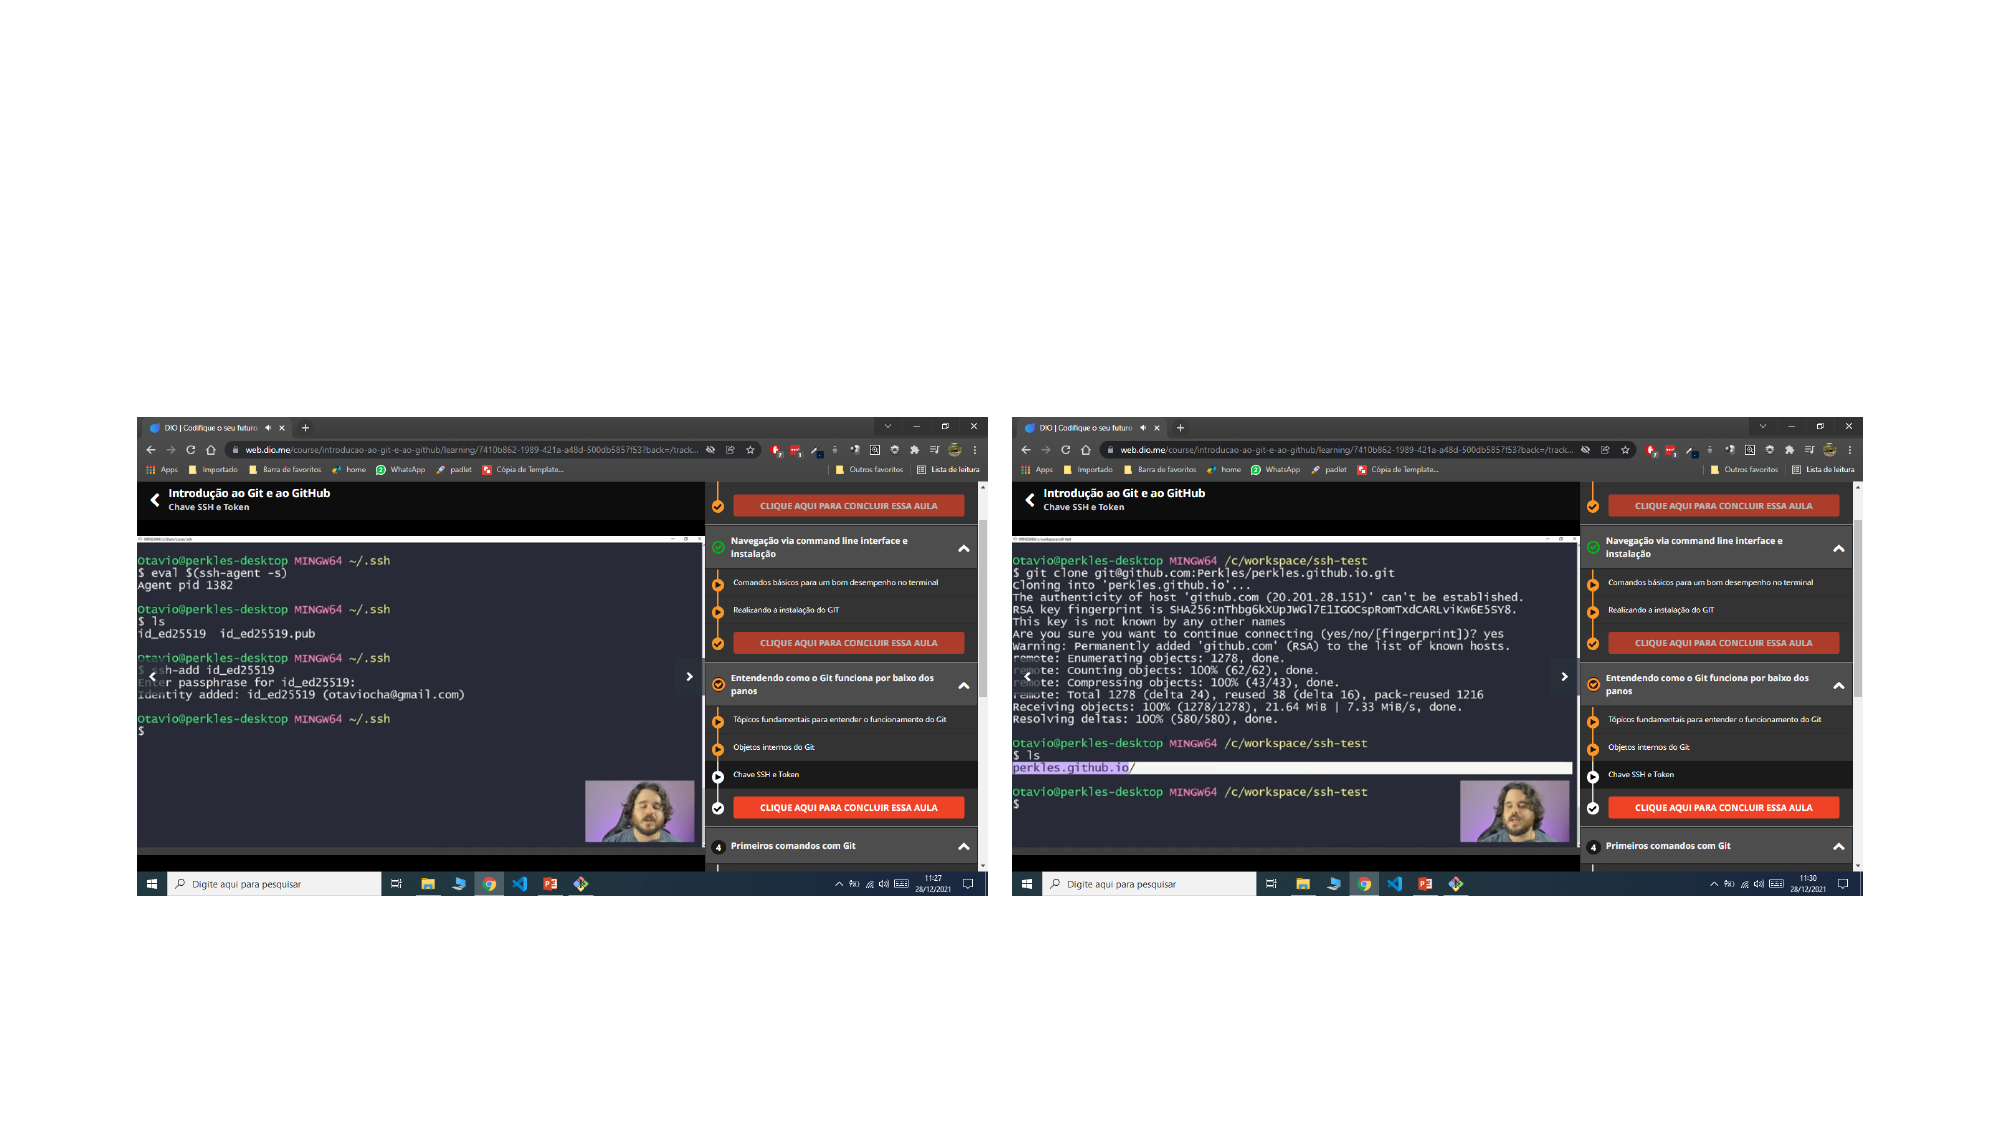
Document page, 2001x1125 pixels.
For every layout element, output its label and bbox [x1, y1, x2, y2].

list [137, 417, 988, 896]
list [1012, 417, 1863, 896]
